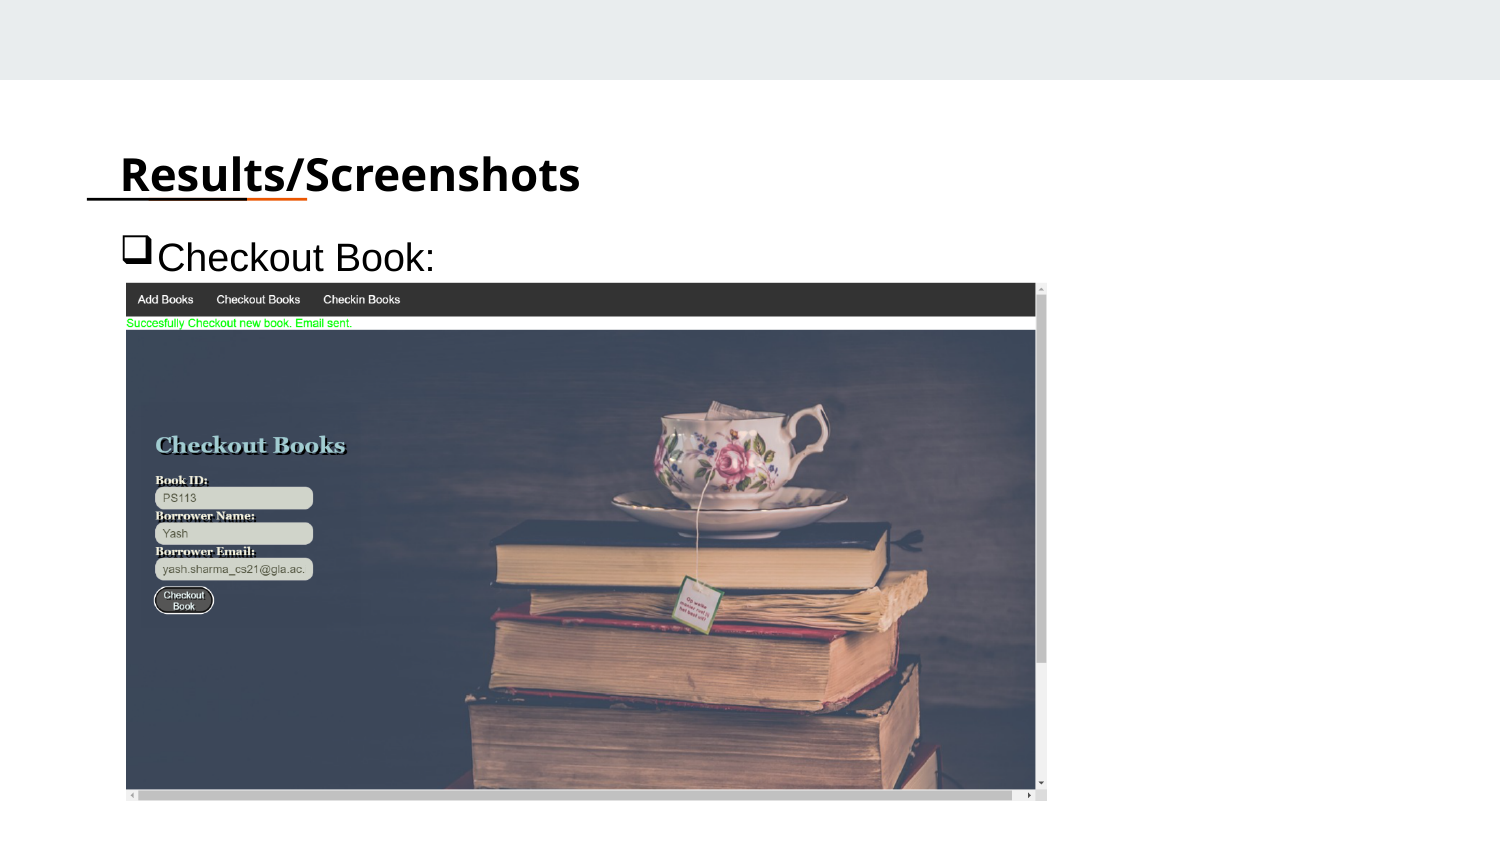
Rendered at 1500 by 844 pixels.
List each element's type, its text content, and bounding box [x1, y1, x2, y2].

title Results/Screenshots [119, 97, 1381, 209]
picture [126, 282, 1047, 801]
list Checkout Book: [119, 209, 1381, 805]
